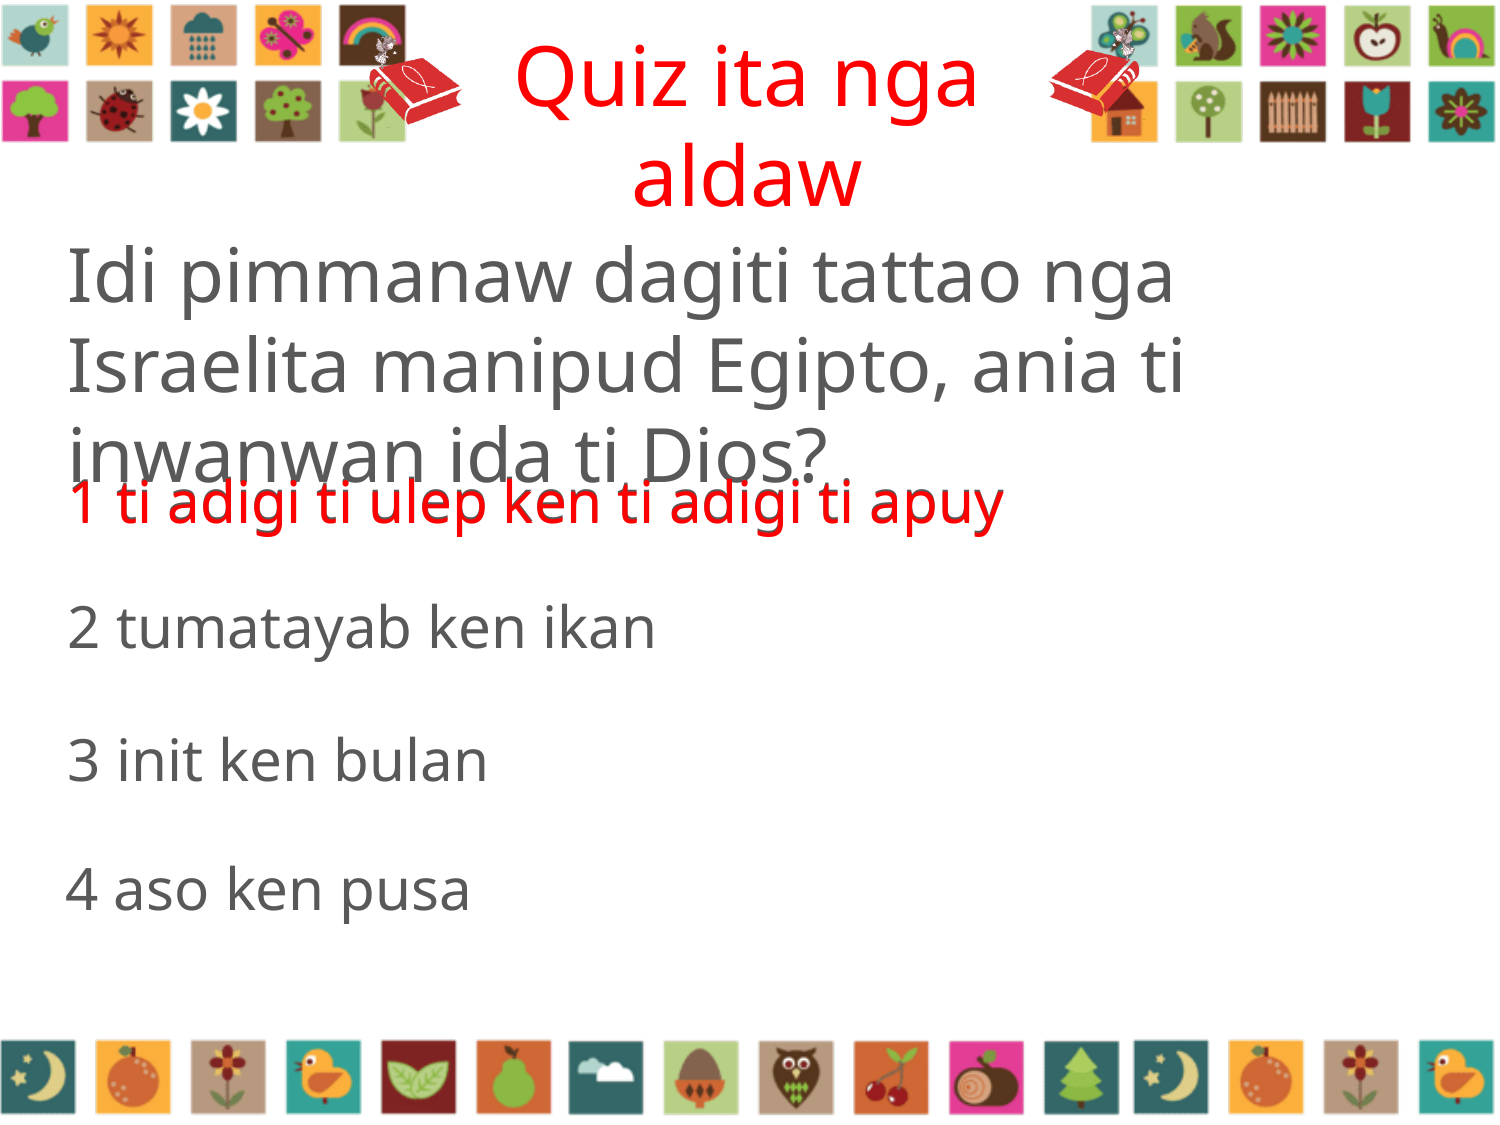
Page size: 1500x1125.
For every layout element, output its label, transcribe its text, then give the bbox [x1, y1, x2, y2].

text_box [0, 1028, 1500, 1118]
text_box 4 aso ken pusa [50, 844, 1480, 930]
picture [1017, 3, 1500, 150]
picture [0, 3, 494, 150]
text_box 3 init ken bulan [53, 716, 1483, 801]
text_box 1 ti adigi ti ulep ken ti adigi ti apuy [53, 457, 1483, 543]
text_box Quiz ita nga aldaw [414, 16, 1080, 219]
text_box Idi pimmanaw dagiti tattao nga Israelita manipud Egipto, ania ti inwanwan ida ti Dios? [53, 219, 1436, 456]
text_box 2 tumatayab ken ikan [53, 582, 1436, 668]
